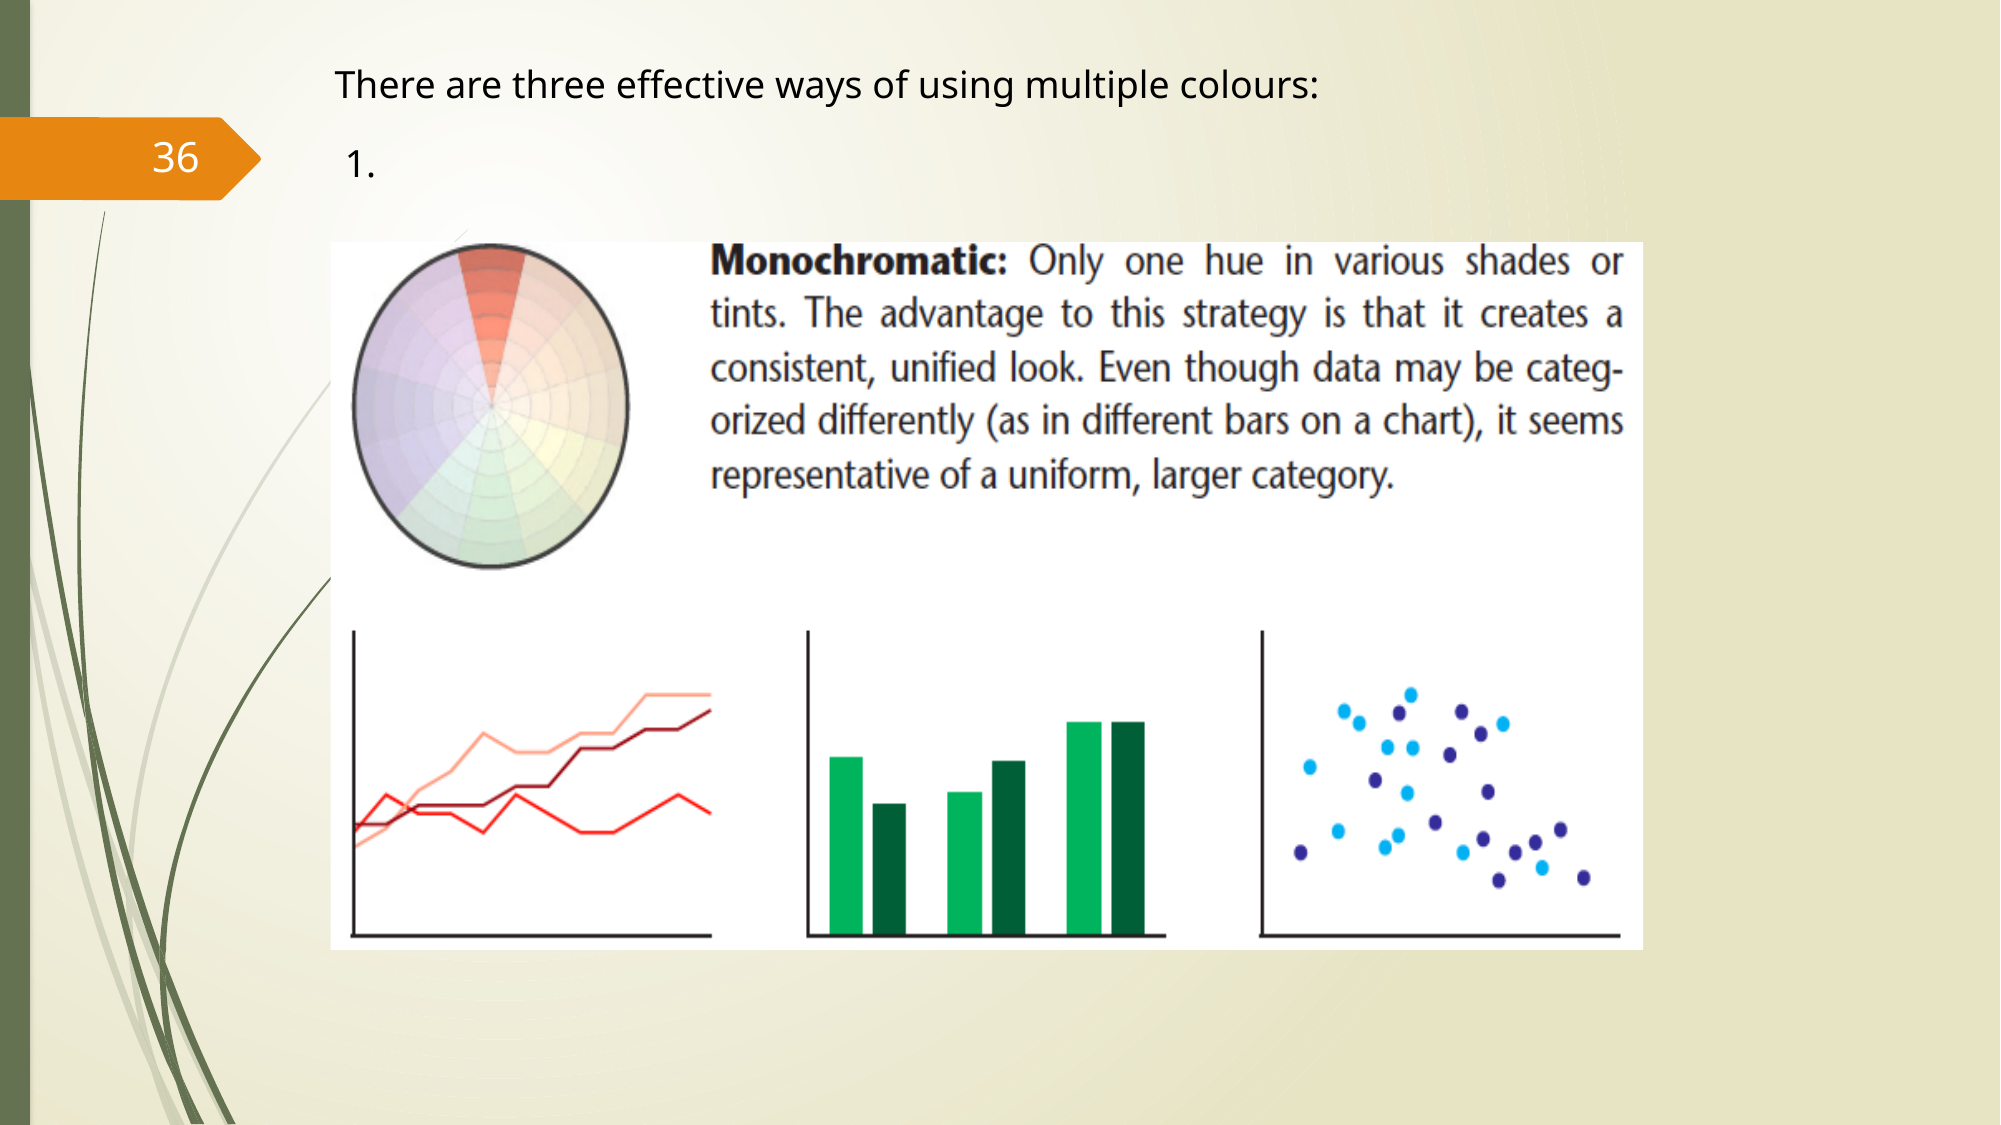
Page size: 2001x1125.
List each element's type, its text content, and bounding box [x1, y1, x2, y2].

slide_number 36 [87, 129, 216, 190]
picture [330, 242, 1644, 951]
text_box 1. [270, 129, 465, 193]
text_box There are three effective ways of using multiple colours: [260, 50, 1867, 114]
